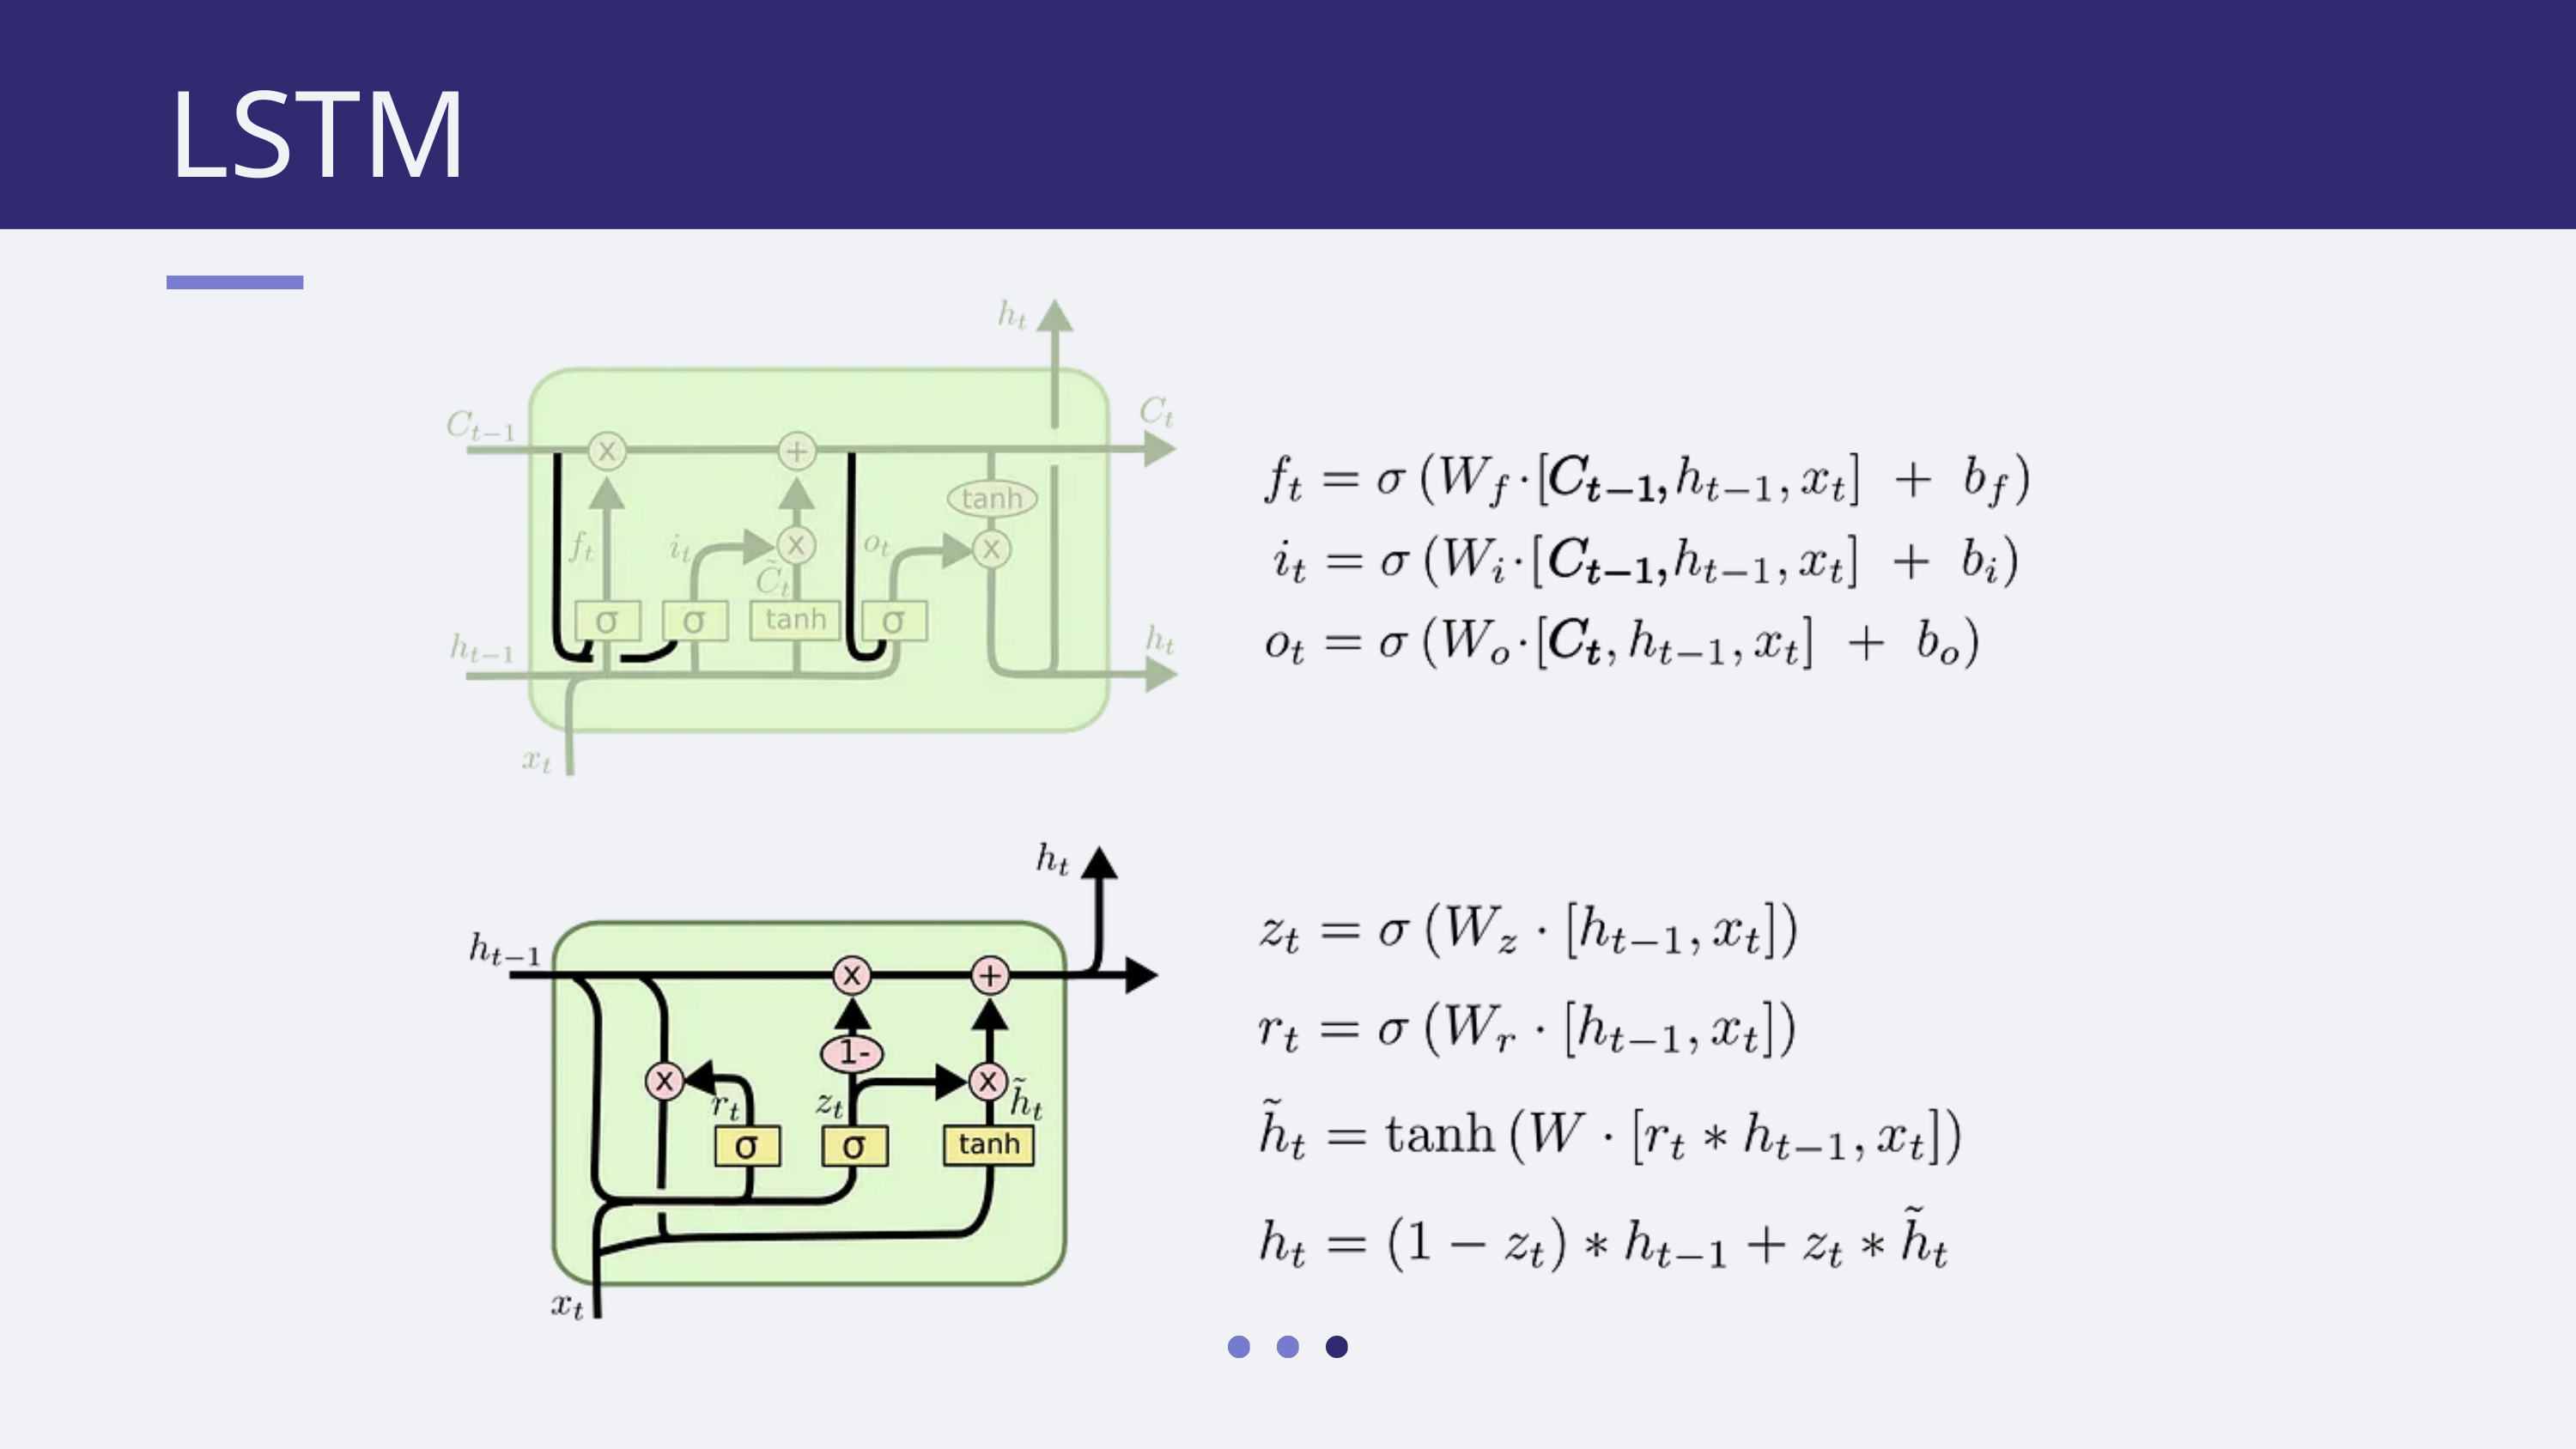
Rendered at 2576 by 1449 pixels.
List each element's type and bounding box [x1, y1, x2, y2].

text_box [1227, 1336, 1349, 1359]
text_box [166, 57, 1050, 290]
text_box [0, 228, 2576, 1449]
text_box [452, 840, 2057, 1337]
text_box [426, 288, 2031, 785]
